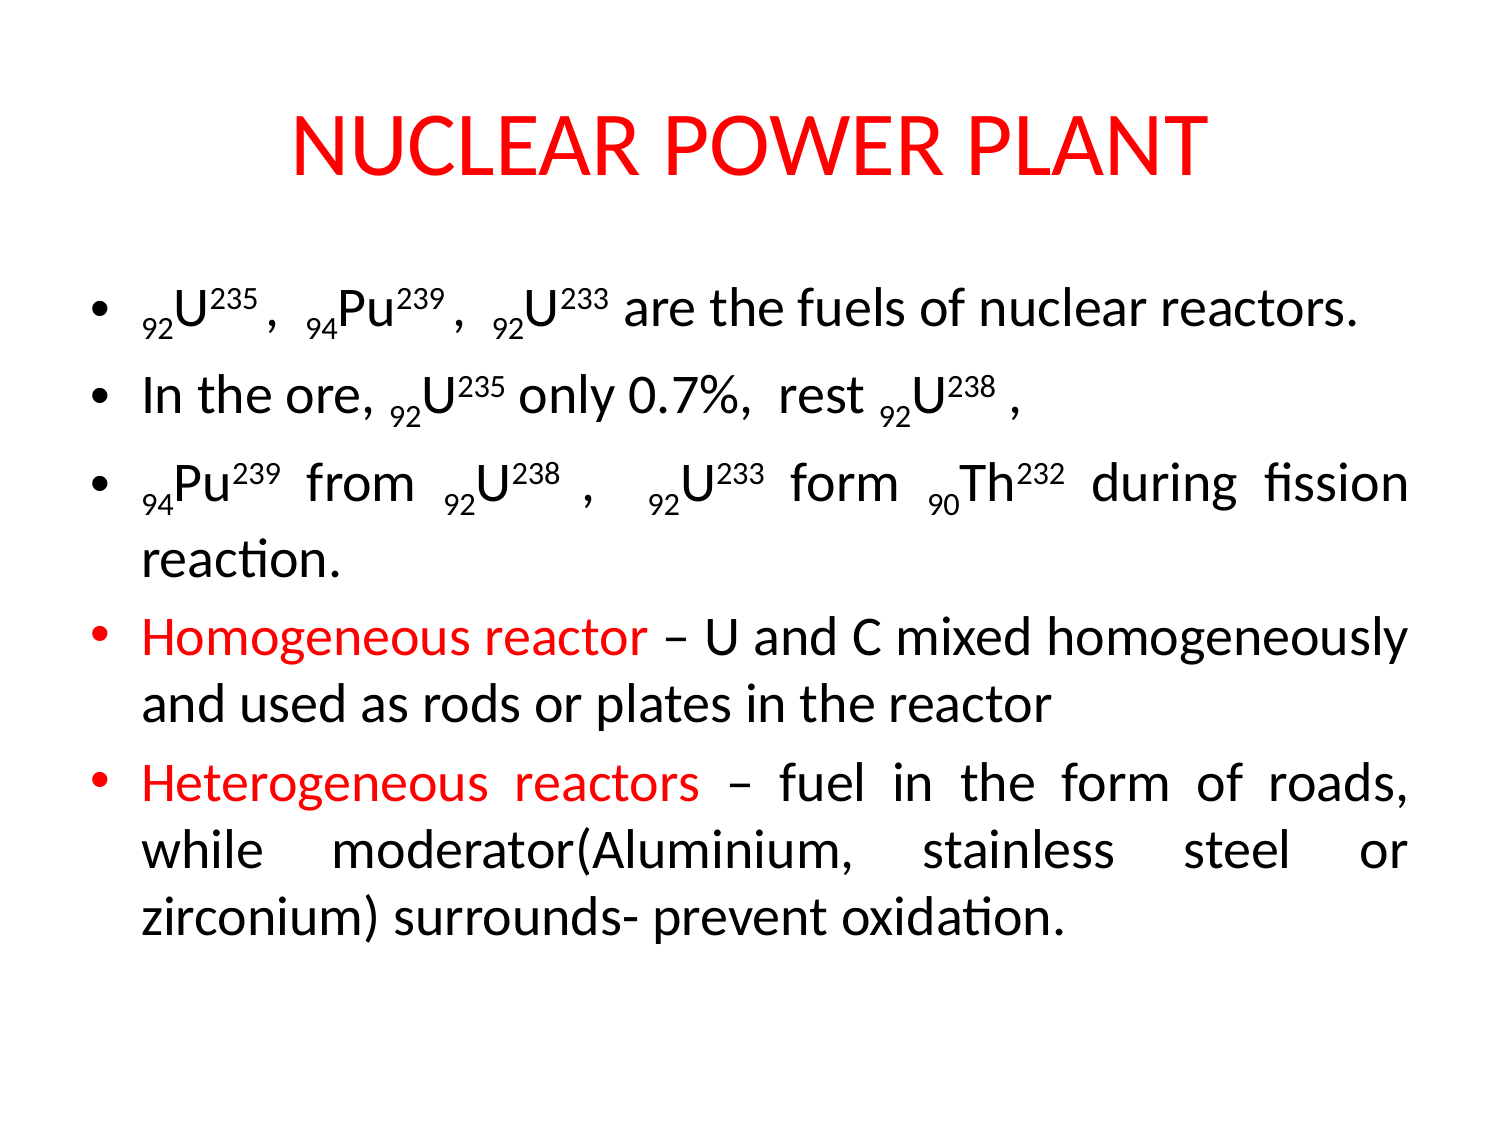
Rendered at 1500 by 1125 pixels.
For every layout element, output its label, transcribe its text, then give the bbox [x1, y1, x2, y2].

list 92U235 , 94Pu239 , 92U233 are the fuels of nuclear reactors. In the ore, 92U235 only 0.7%, rest 92U238 , 94Pu239 from 92U238 , 92U233 form 90Th232 during fission reaction. Homogeneous reactor – U and C mixed homogeneously and used as rods or plates in the reactor Heterogeneous reactors – fuel in the form of roads, while moderator(Aluminium, stainless steel or zirconium) surrounds- prevent oxidation. [75, 262, 1425, 1005]
title NUCLEAR POWER PLANT [75, 45, 1425, 233]
